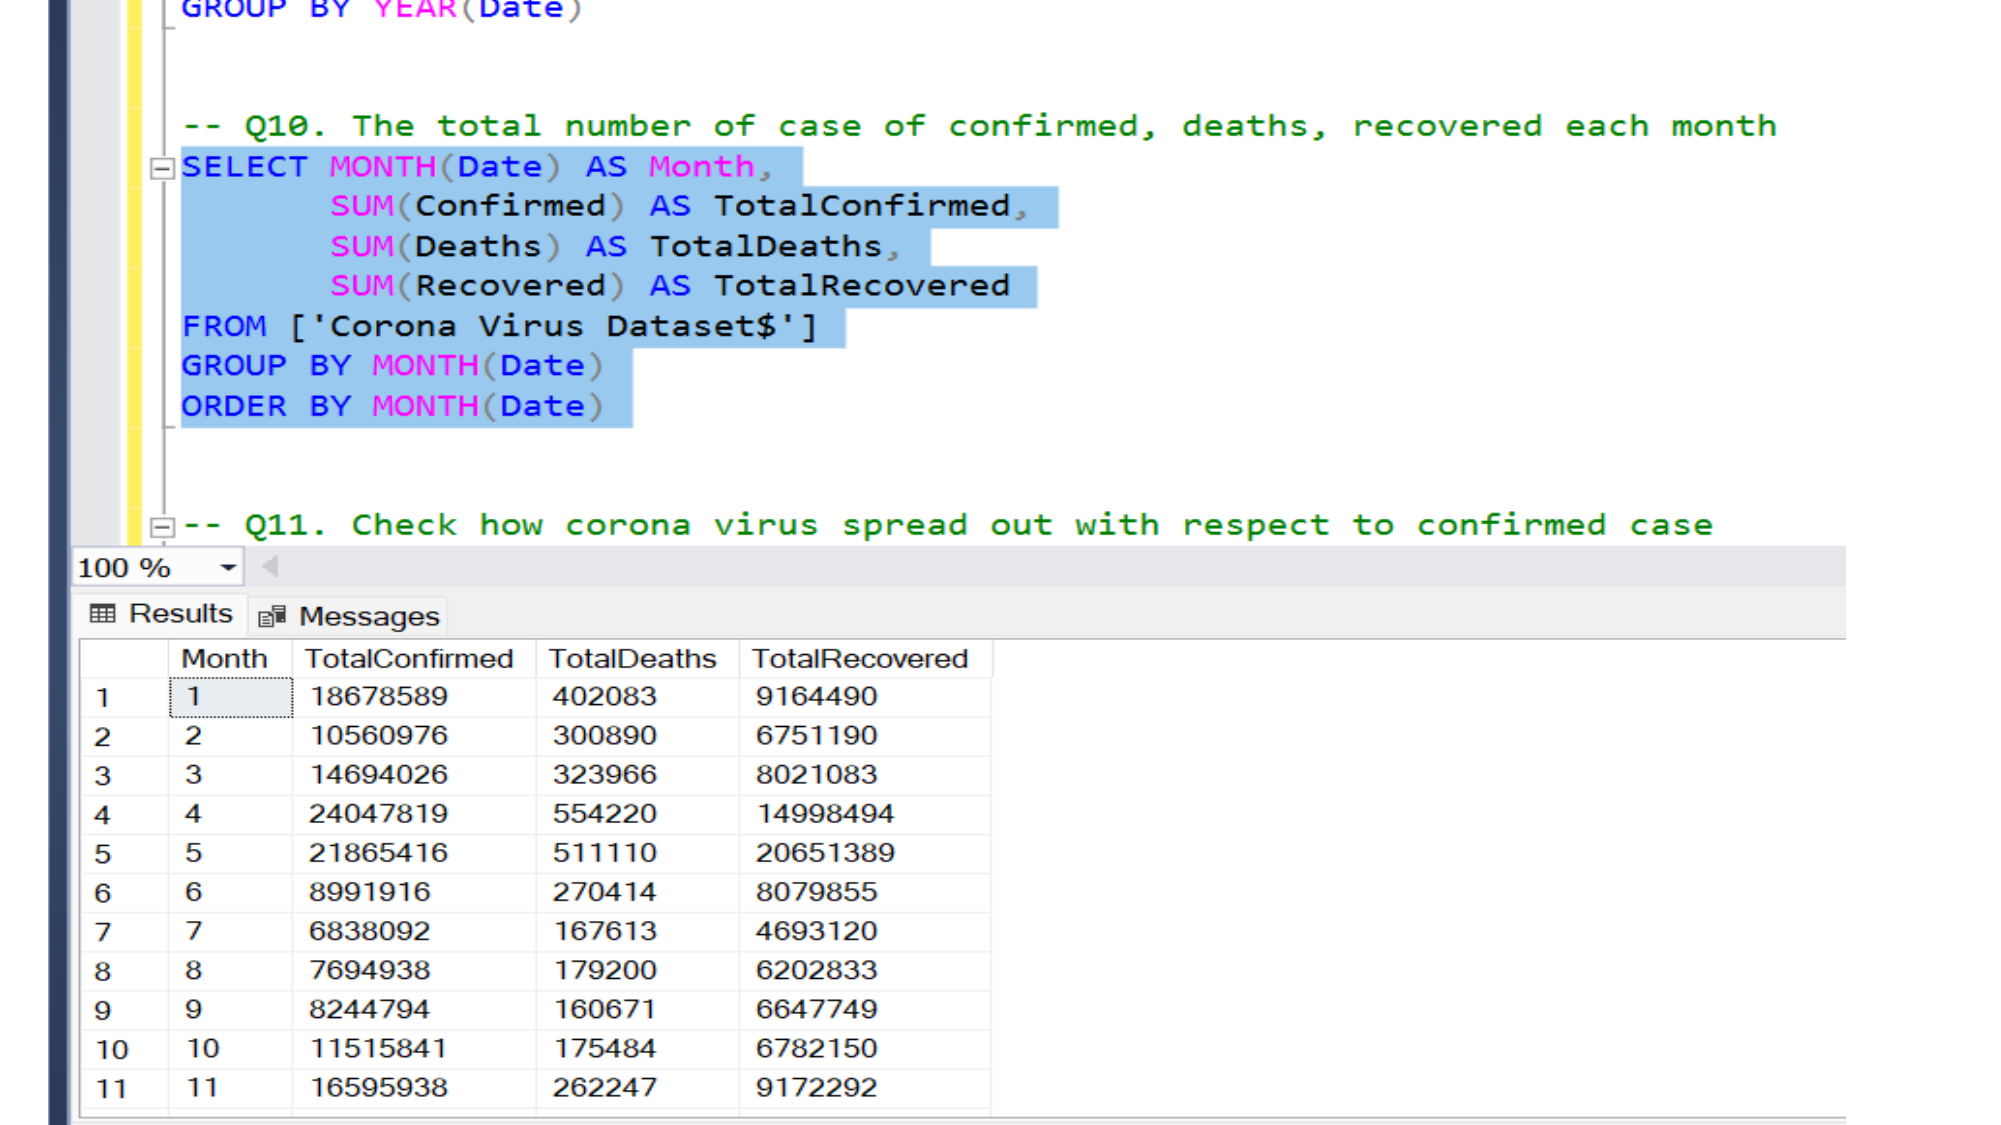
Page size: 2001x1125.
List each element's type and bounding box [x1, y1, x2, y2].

picture [48, 0, 1846, 1125]
